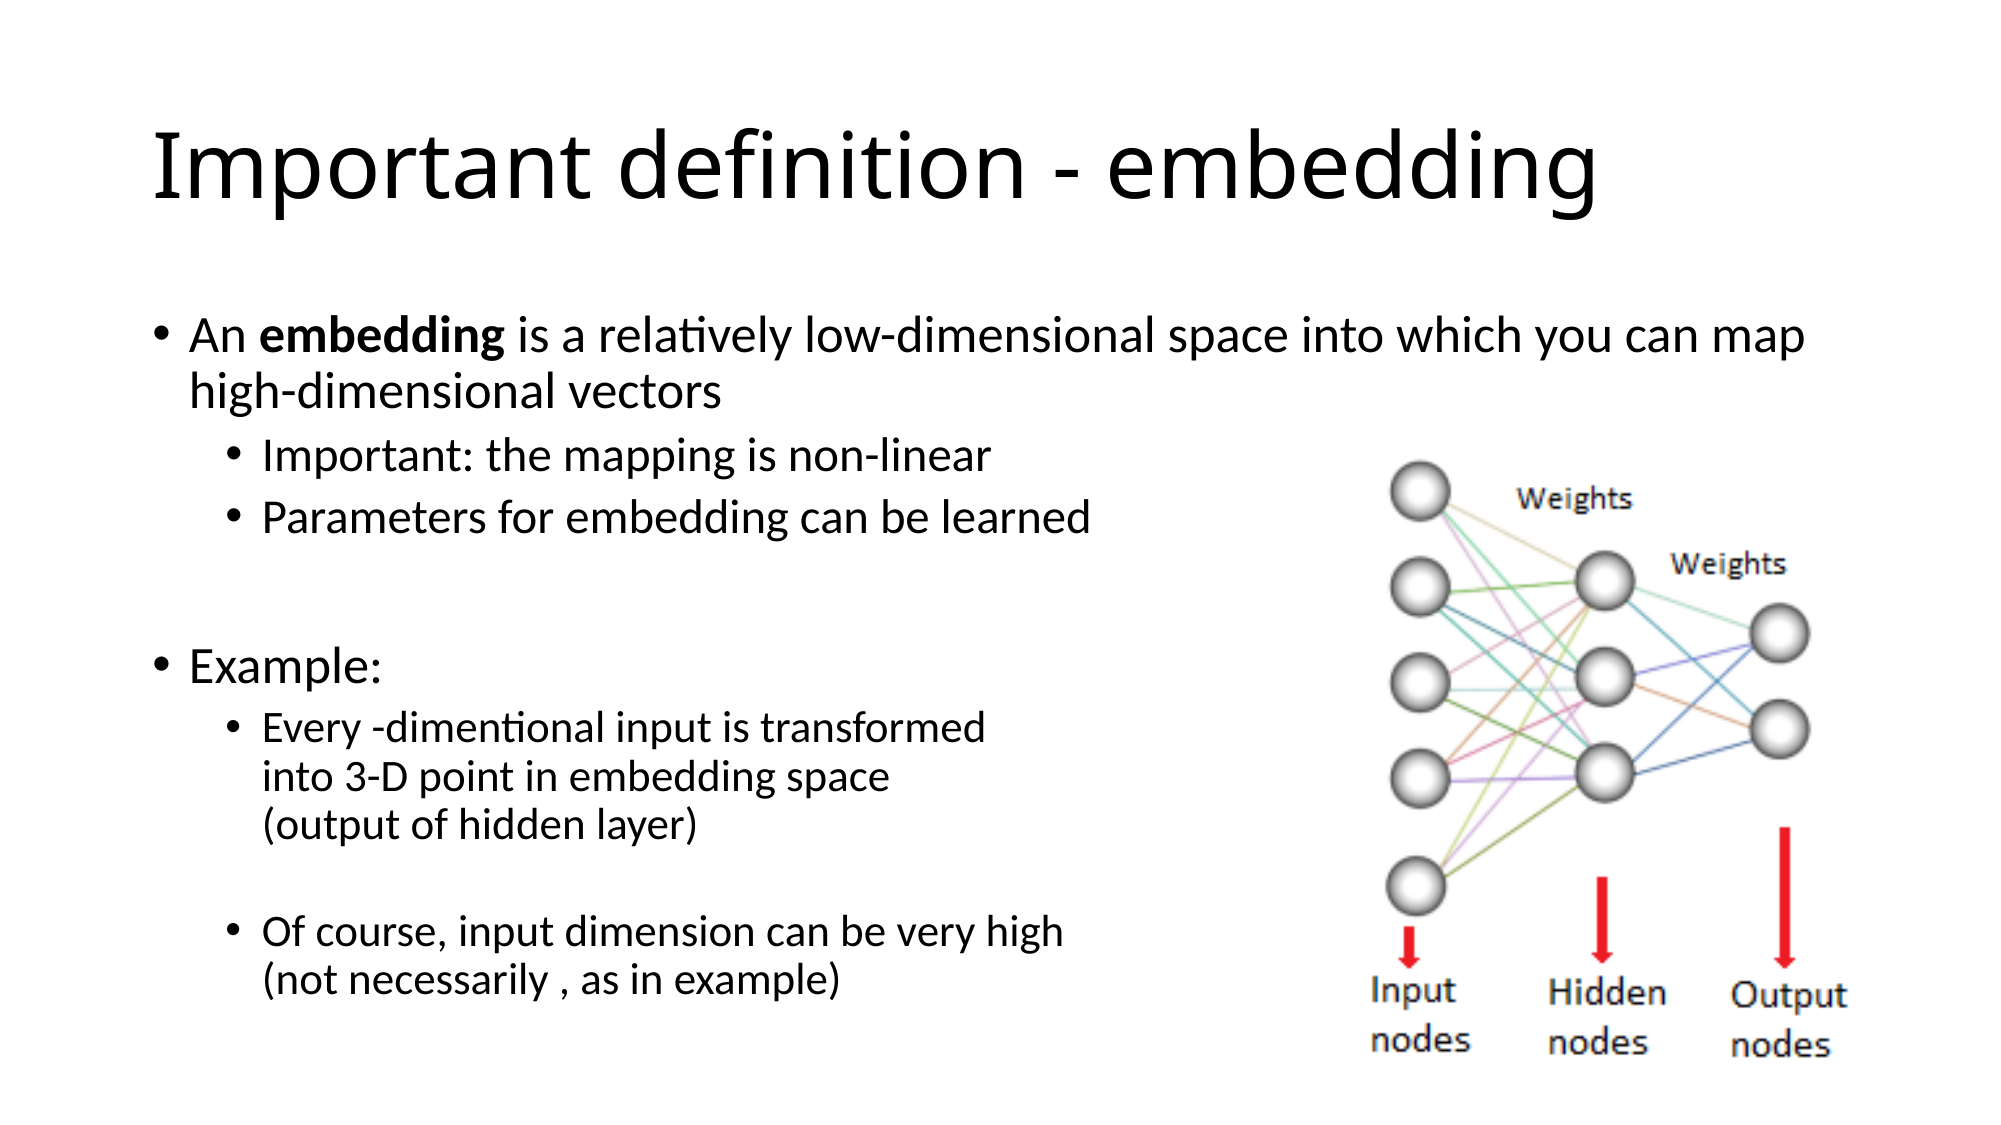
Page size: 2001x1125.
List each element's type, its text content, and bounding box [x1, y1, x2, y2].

title Important definition - embedding [137, 59, 1863, 278]
picture [1329, 447, 1890, 1089]
